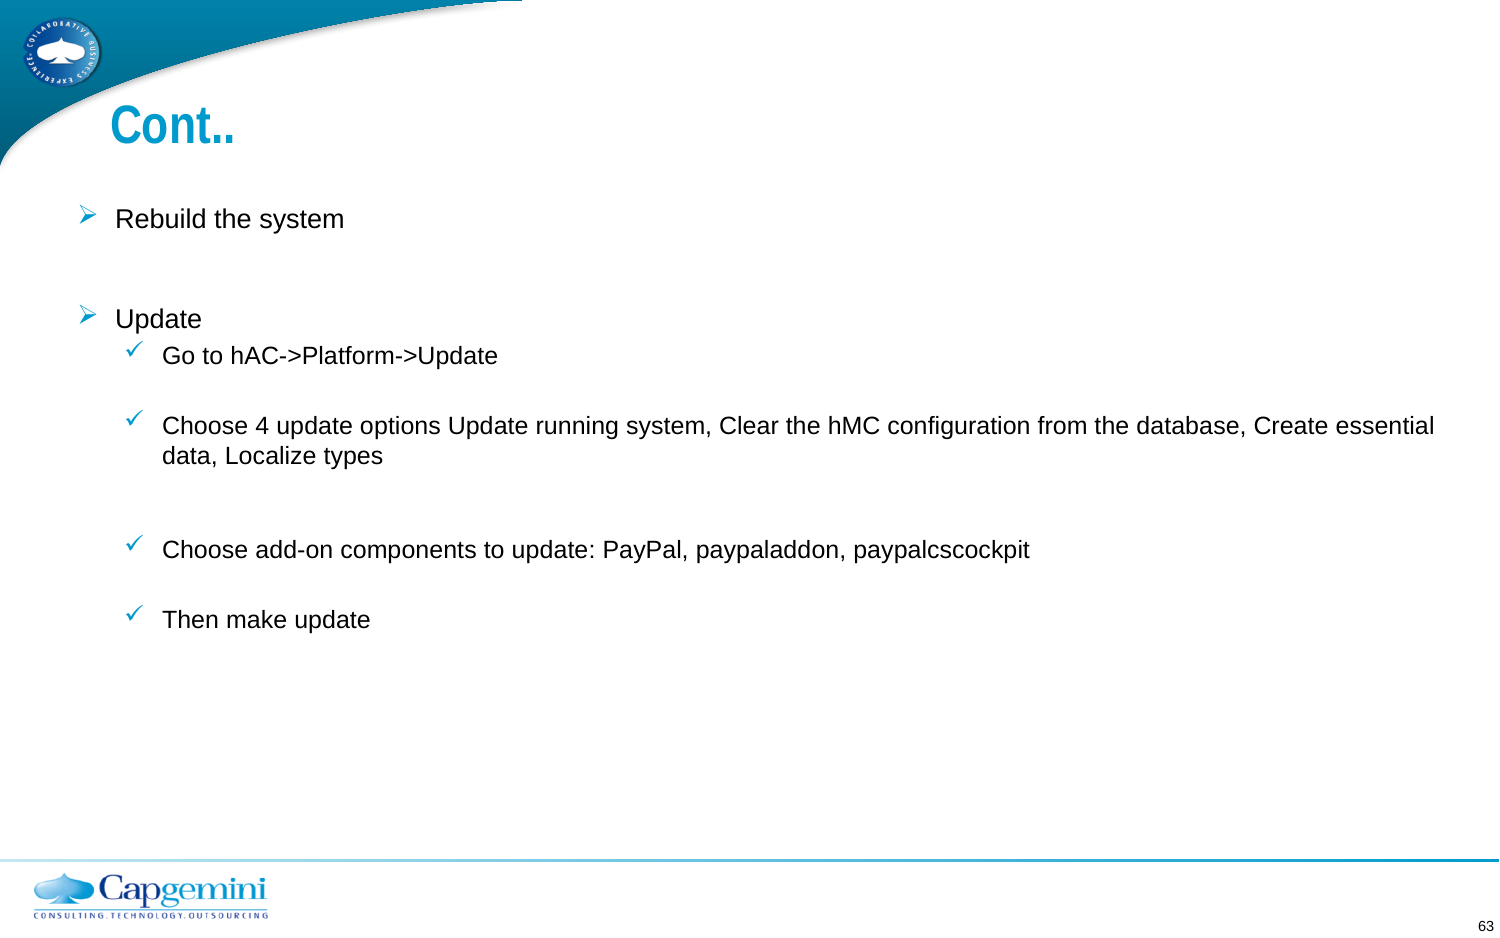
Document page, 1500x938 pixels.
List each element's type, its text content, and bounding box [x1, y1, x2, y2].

picture [32, 872, 269, 919]
slide_number 63 [1470, 919, 1500, 936]
title Cont.. [0, 0, 1500, 163]
list Rebuild the system Update Go to hAC->Platform->Update Choose 4 update options Update running system, Clear the hMC configuration from the database, Create essential data, Localize types Choose add-on components to update: PayPal, paypaladdon, paypalcscockpit Then make update [0, 196, 1500, 837]
